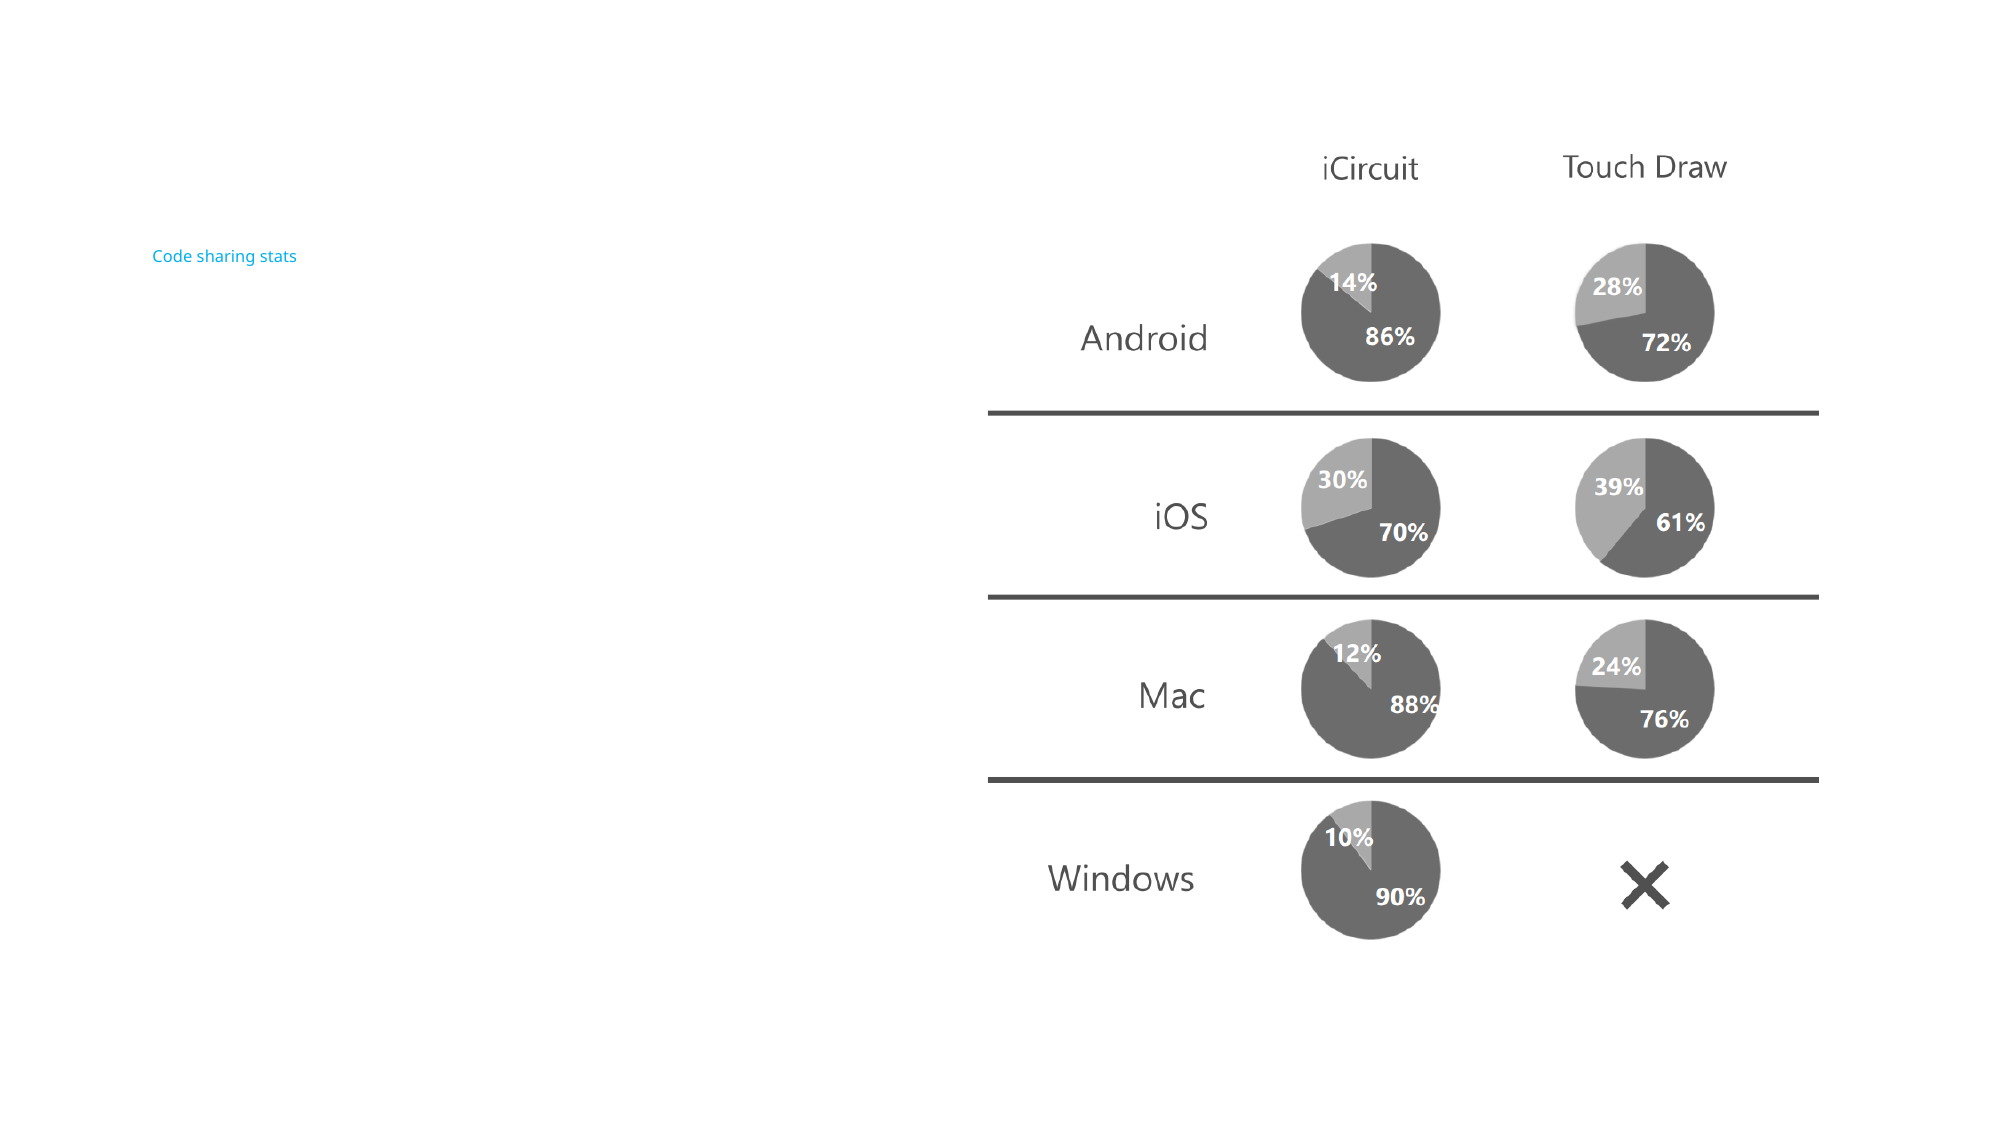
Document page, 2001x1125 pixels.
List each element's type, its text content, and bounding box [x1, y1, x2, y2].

picture [948, 76, 1897, 977]
title Code sharing stats [137, 59, 1863, 278]
